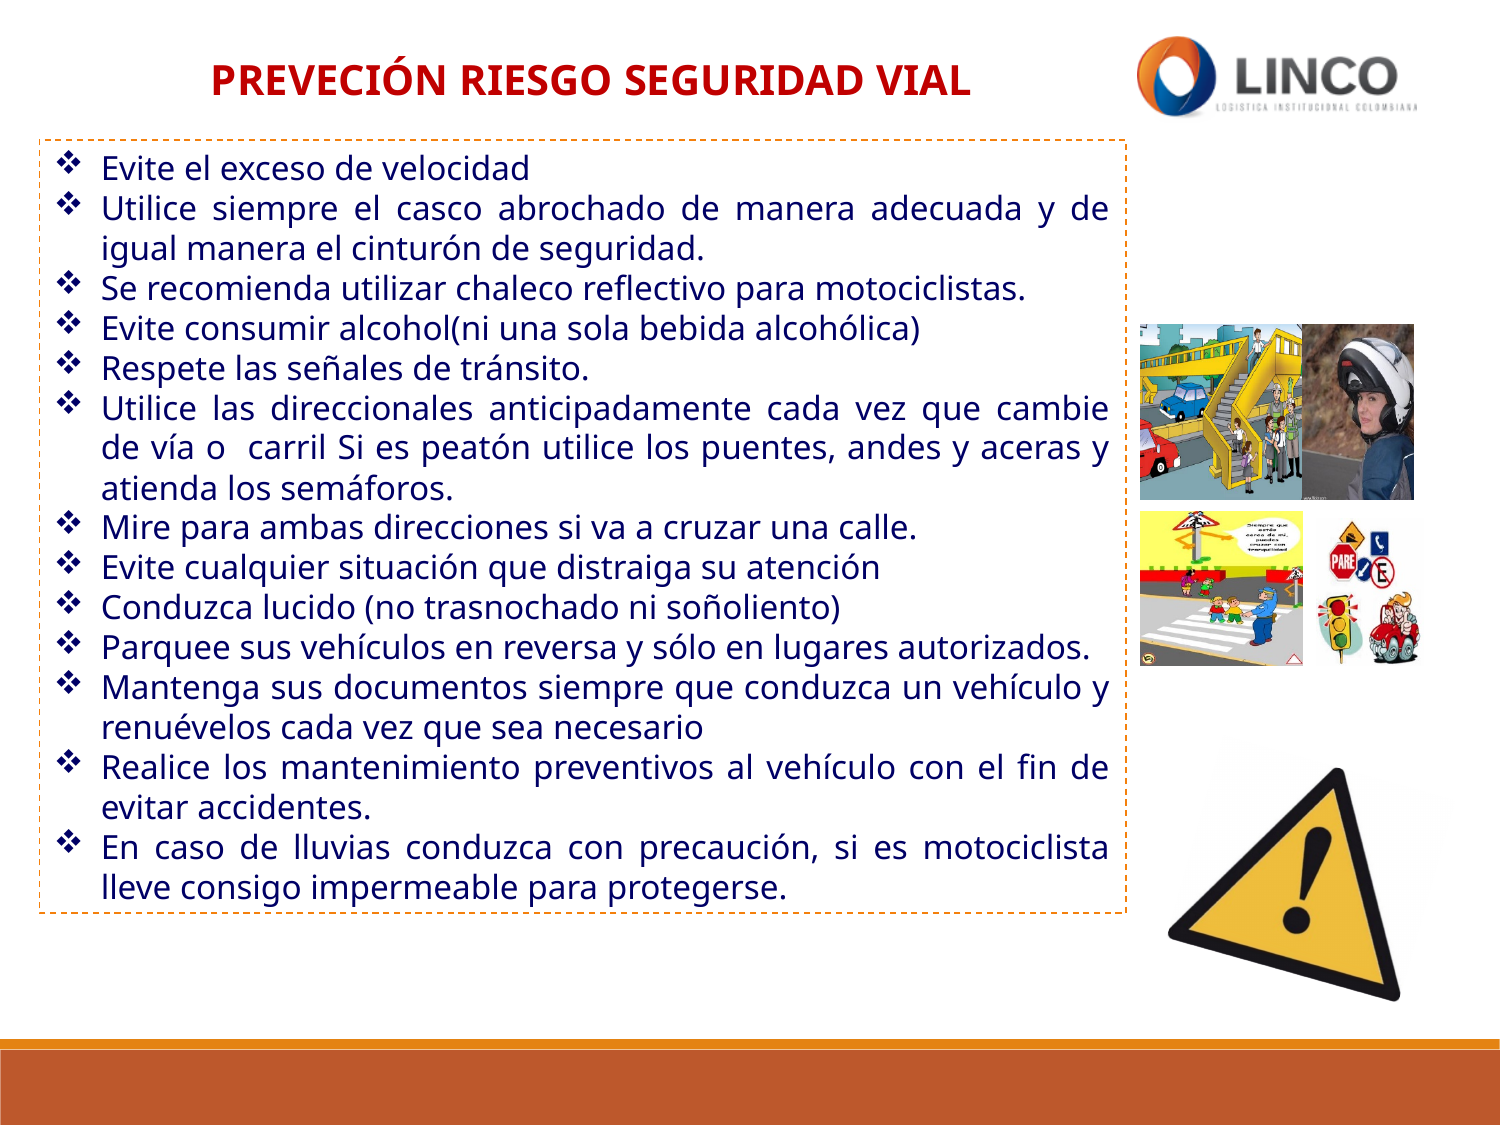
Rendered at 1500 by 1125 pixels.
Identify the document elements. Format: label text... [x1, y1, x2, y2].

picture [1167, 736, 1454, 1002]
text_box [1140, 324, 1424, 666]
text_box Evite el exceso de velocidad Utilice siempre el casco abrochado de manera adecuada y de igual manera el cinturón de seguridad. Se recomienda utilizar chaleco reflectivo para motociclistas. Evite consumir alcohol(ni una sola bebida alcohólica) Respete las señales de tránsito. Utilice las direccionales anticipadamente cada vez que cambie de vía o carril Si es peatón utilice los puentes, andes y aceras y atienda los semáforos. Mire para ambas direcciones si va a cruzar una calle. Evite cualquier situación que distraiga su atención Conduzca lucido (no trasnochado ni soñoliento) Parquee sus vehículos en reversa y sólo en lugares autorizados. Mantenga sus documentos siempre que conduzca un vehículo y renuévelos cada vez que sea necesario Realice los mantenimiento preventivos al vehículo con el fin de evitar accidentes. En caso de lluvias conduzca con precaución, si es motociclista lleve consigo impermeable para protegerse. [39, 139, 1127, 914]
picture [1136, 36, 1417, 123]
text_box PREVECIÓN RIESGO SEGURIDAD VIAL [196, 46, 988, 111]
